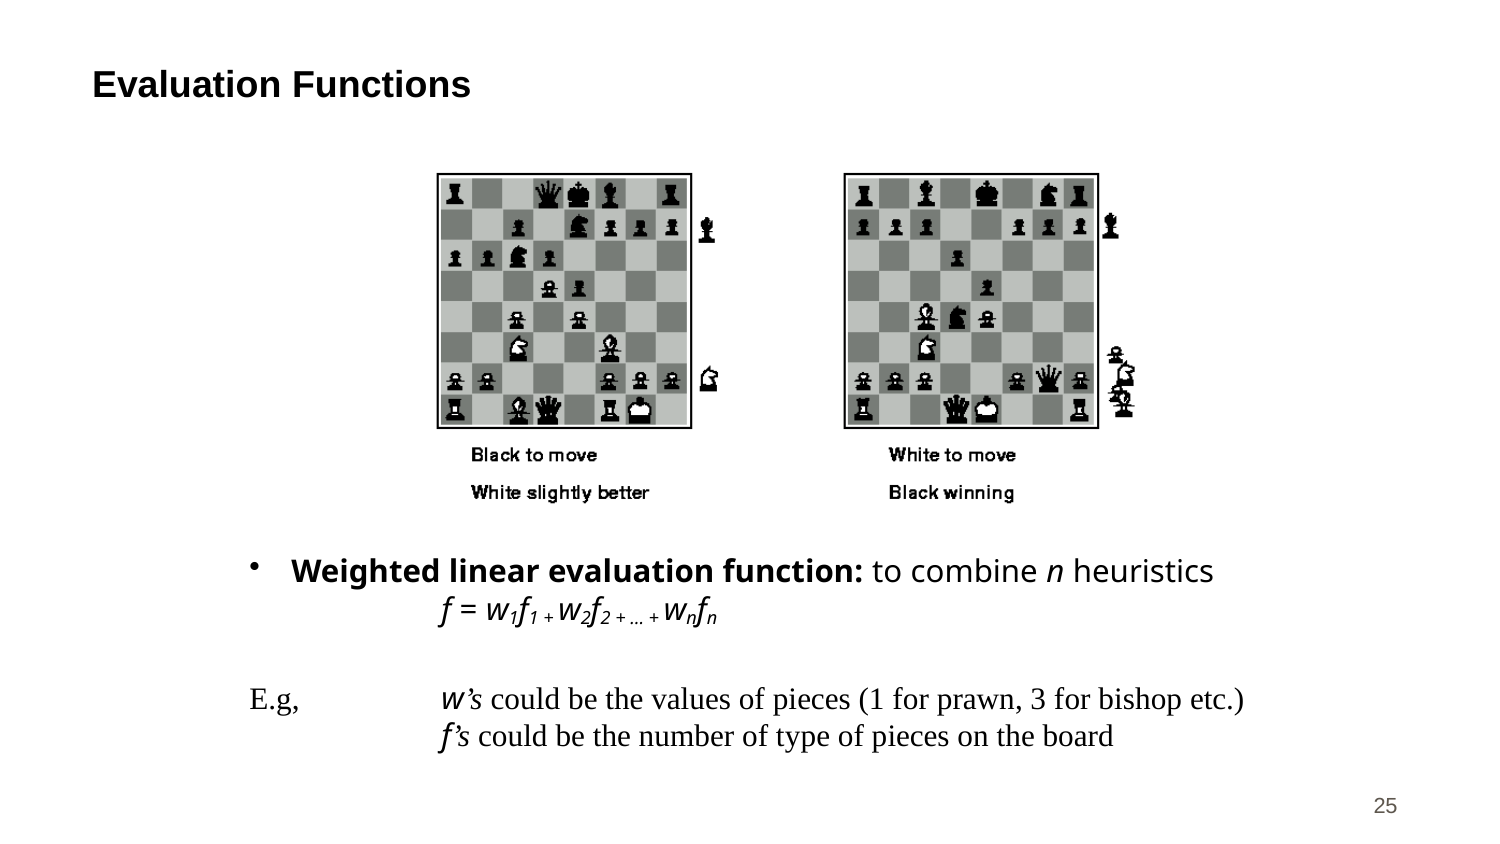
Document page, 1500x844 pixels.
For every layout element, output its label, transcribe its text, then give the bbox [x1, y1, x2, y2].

picture [412, 159, 1154, 513]
slide_number 25 [1099, 768, 1413, 826]
list Weighted linear evaluation function: to combine n heuristics f = w1f1 + w2f2 + … + wnfn E.g, w’s could be the values of pieces (1 for prawn, 3 for bishop etc.) f’s could be the number of type of pieces on the board [234, 543, 1285, 788]
title Evaluation Functions [76, 27, 1415, 113]
